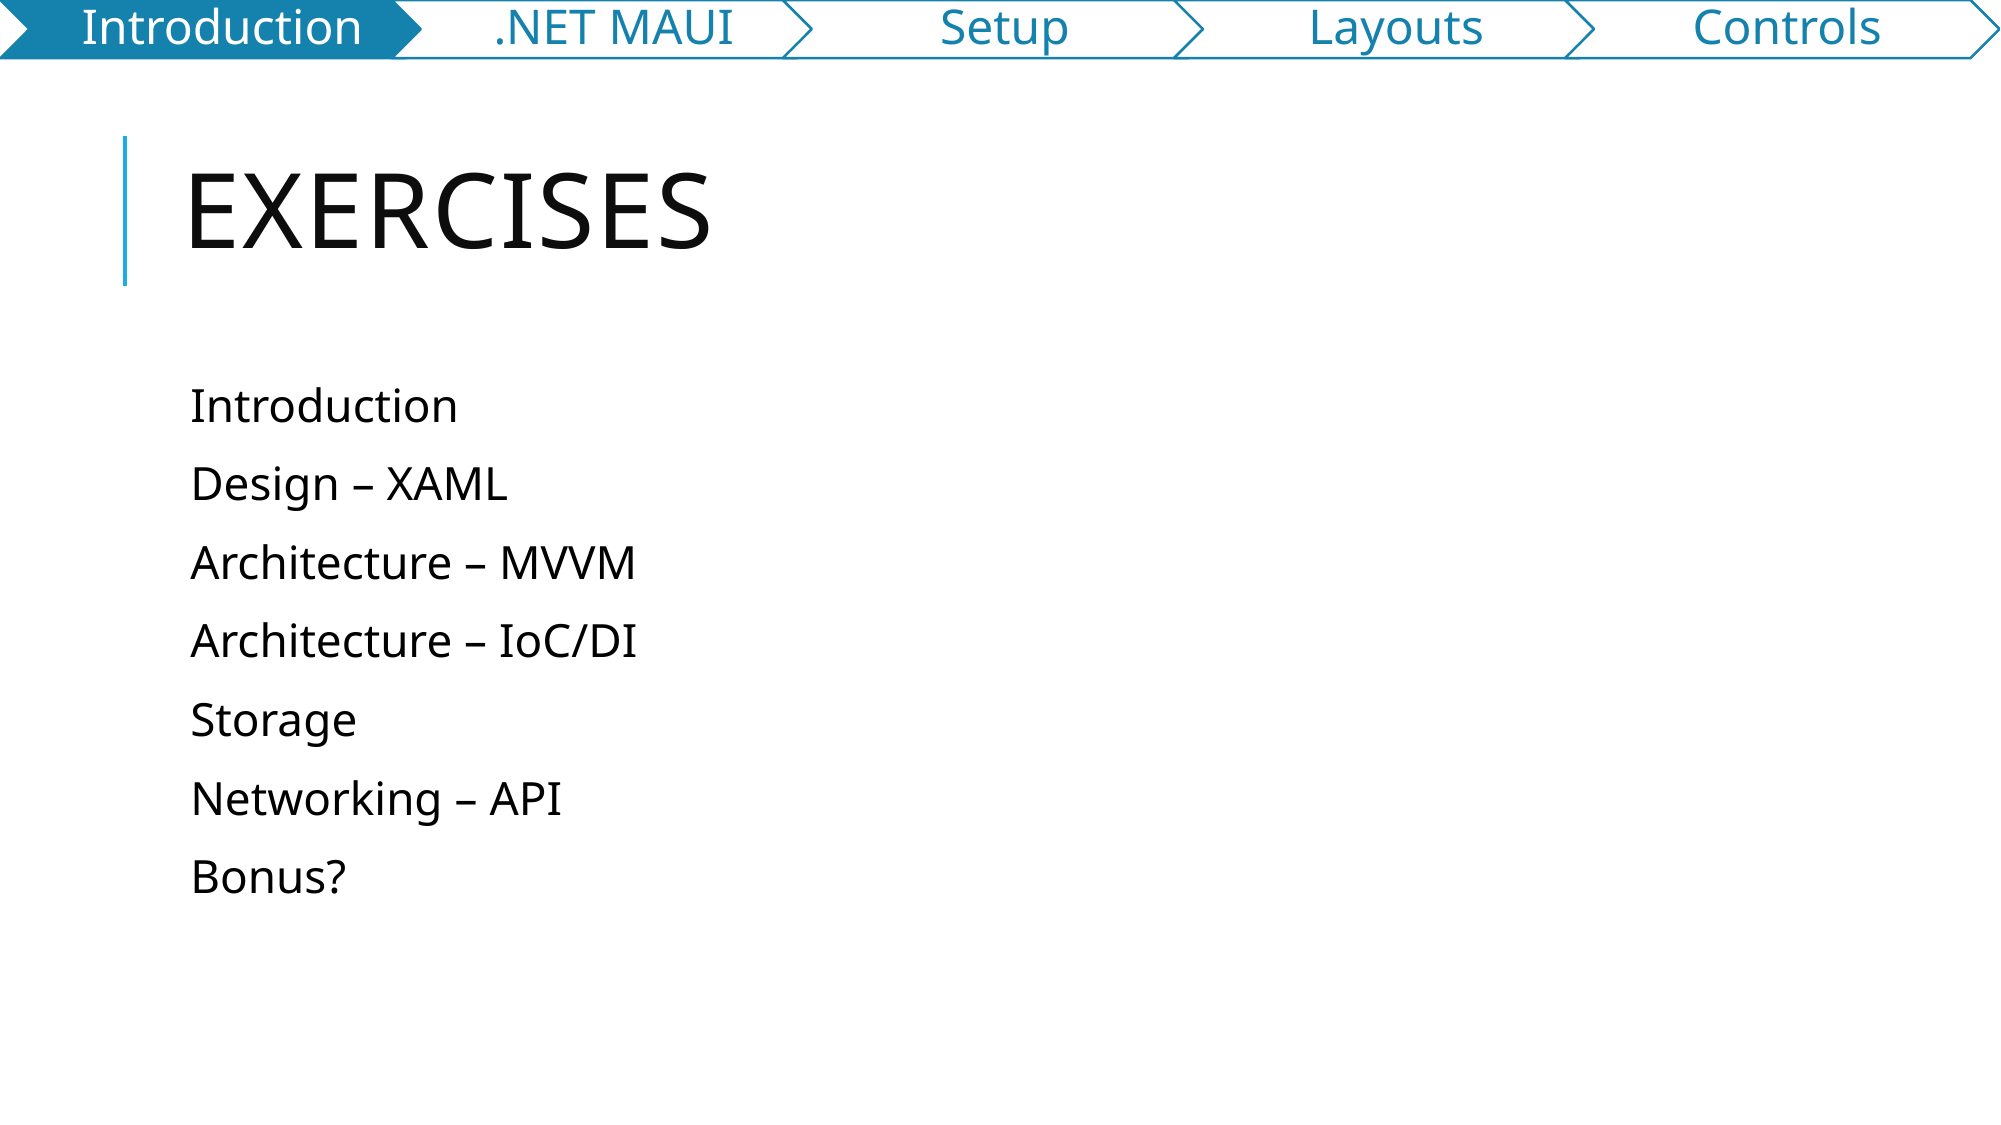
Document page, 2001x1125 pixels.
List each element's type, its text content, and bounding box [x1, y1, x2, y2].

title Exercises [168, 96, 1763, 342]
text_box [0, 0, 2000, 59]
list Introduction Design – XAML Architecture – MVVM Architecture – IoC/DI Storage Networking – API Bonus? [168, 375, 1763, 1035]
